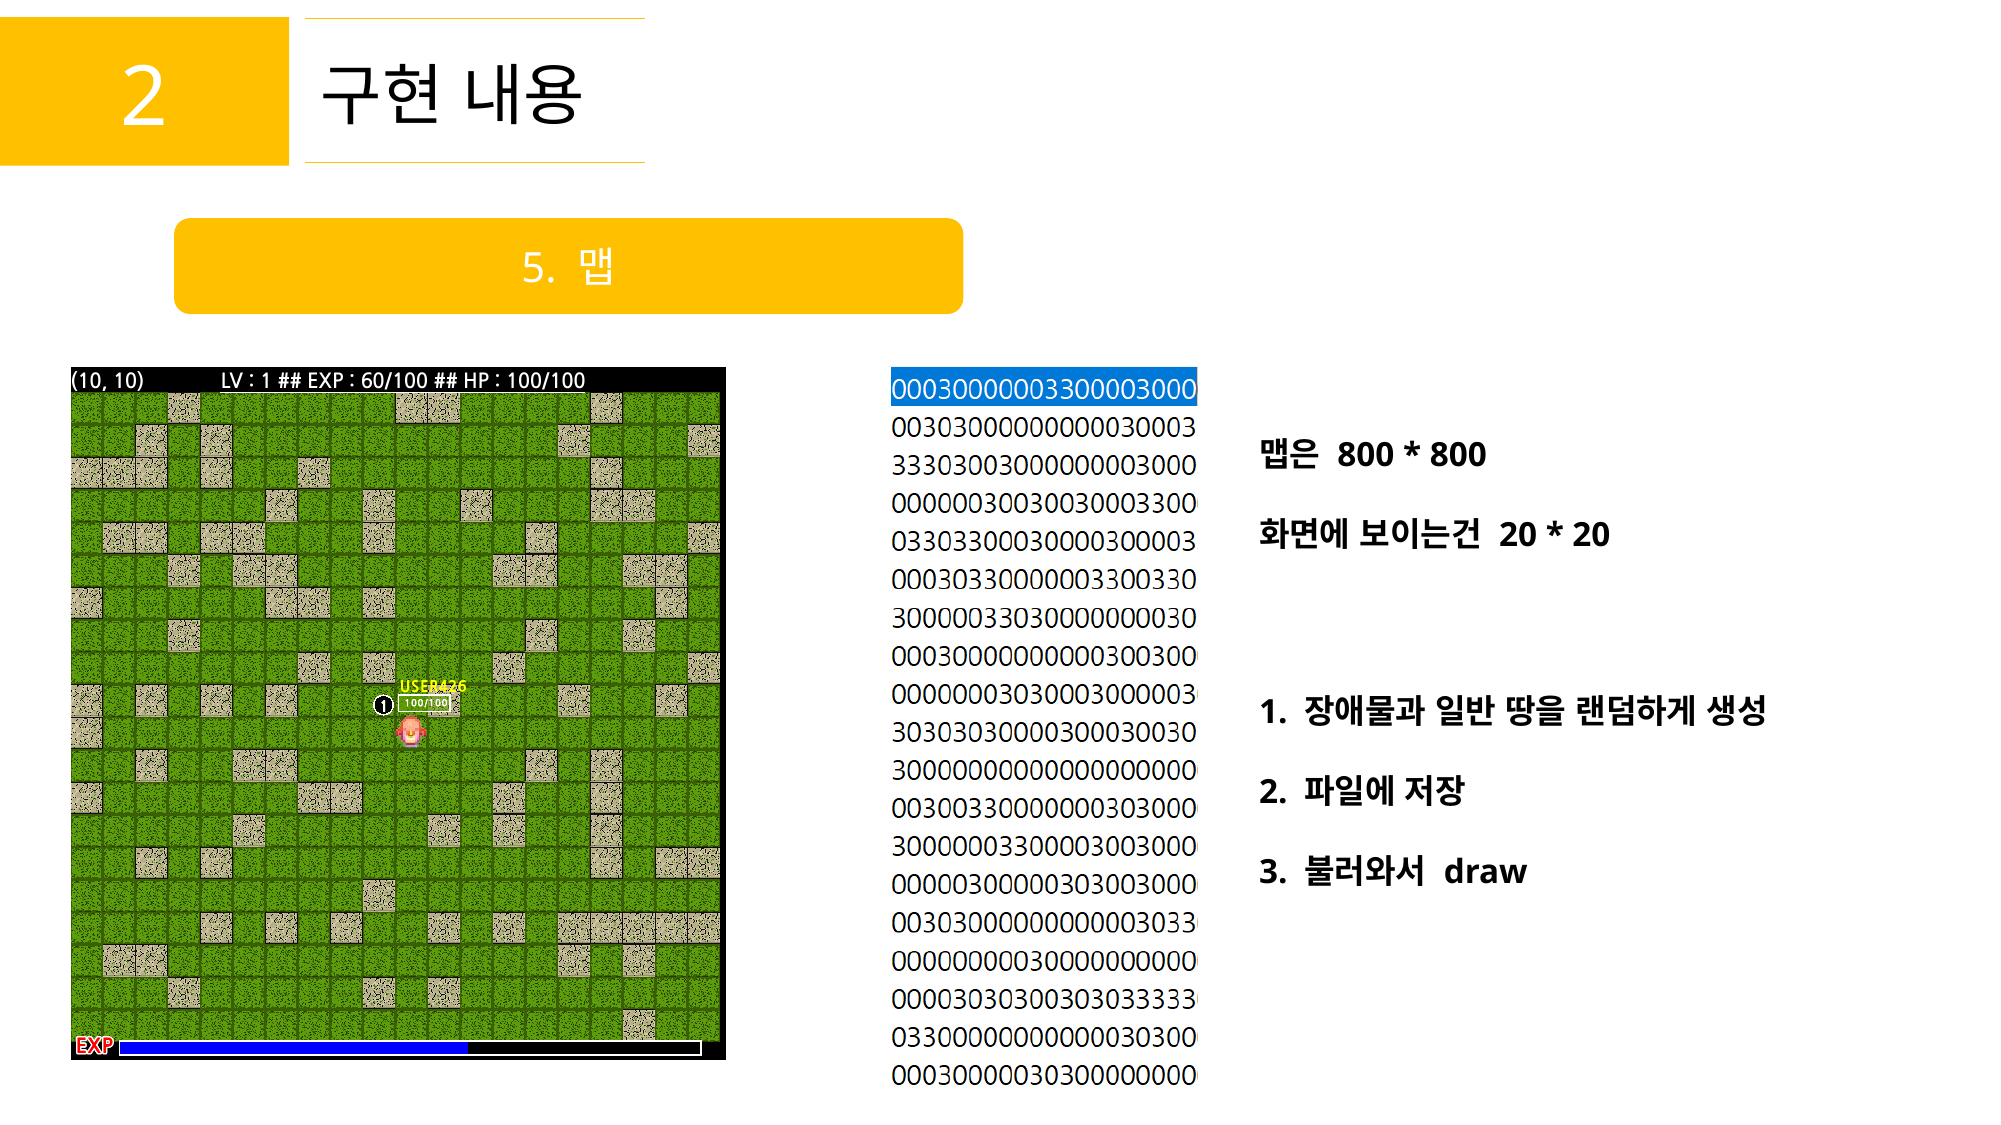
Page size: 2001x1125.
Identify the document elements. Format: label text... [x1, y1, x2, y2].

text_box 맵은 800 * 800 화면에 보이는건 20 * 20 [1244, 426, 1862, 561]
text_box 5. 맵 [173, 217, 965, 316]
picture [887, 366, 1198, 1094]
text_box 구현 내용 [305, 45, 638, 141]
text_box 2 [38, 34, 250, 150]
text_box [0, 16, 290, 167]
text_box 1. 장애물과 일반 땅을 랜덤하게 생성 2. 파일에 저장 3. 불러와서 draw [1244, 683, 1862, 898]
picture [71, 366, 726, 1060]
